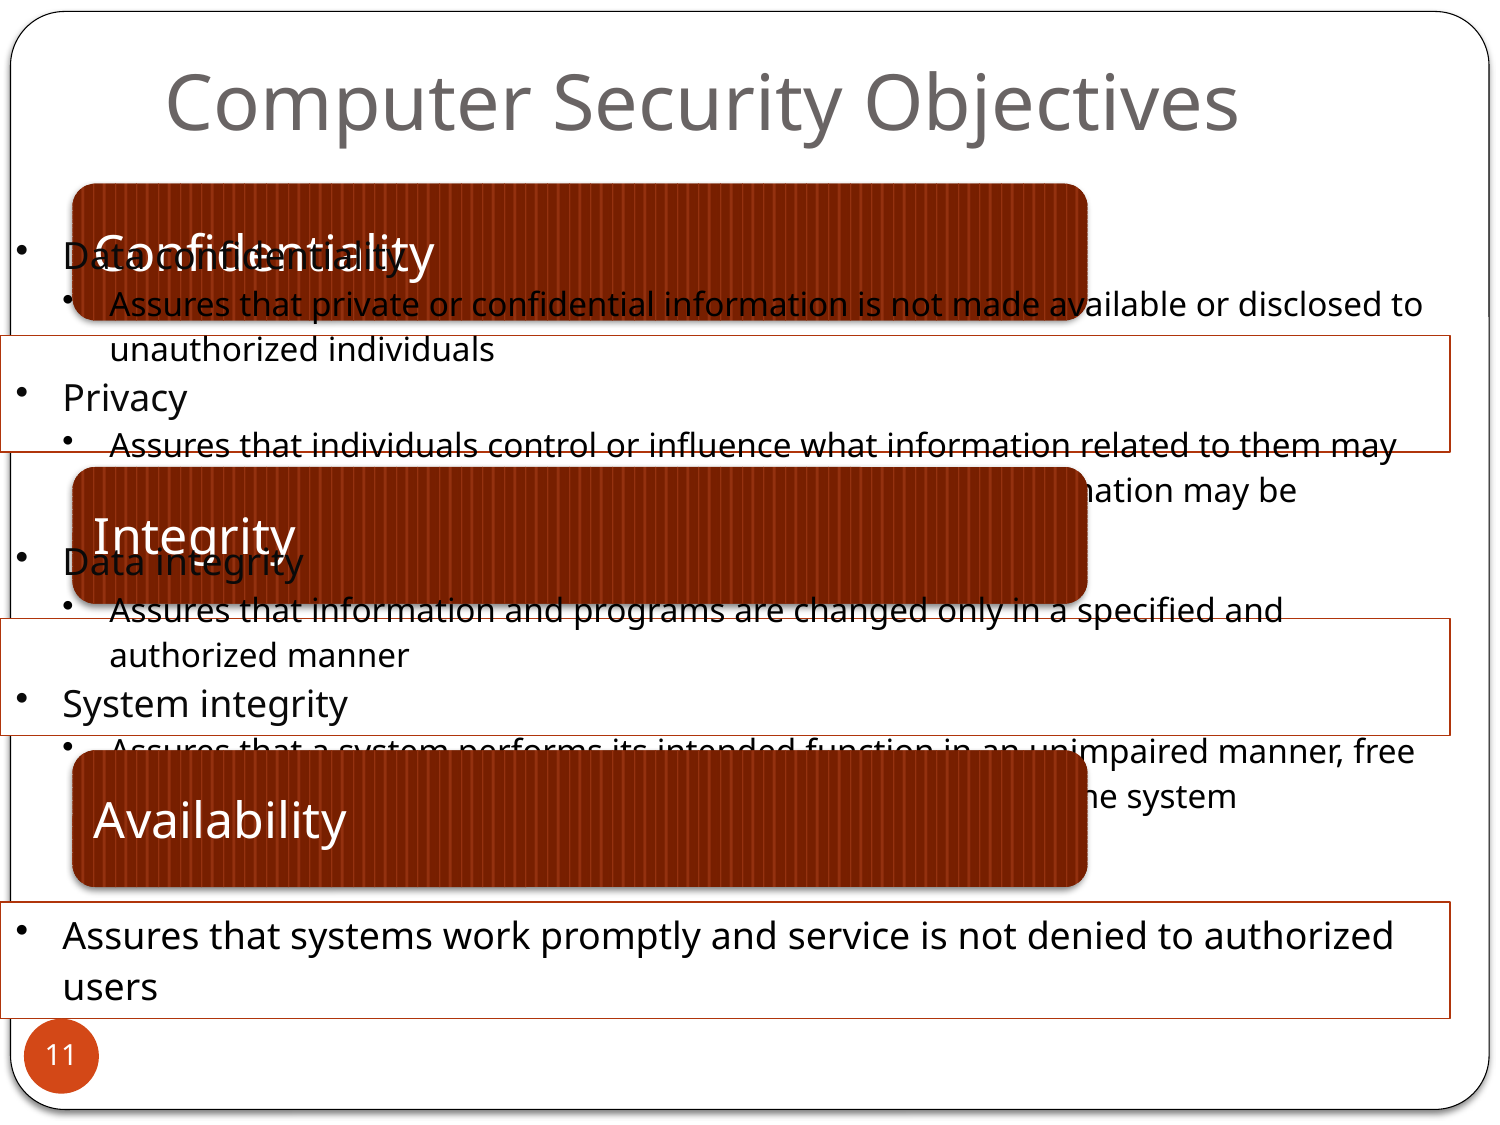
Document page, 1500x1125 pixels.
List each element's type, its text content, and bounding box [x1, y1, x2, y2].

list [0, 168, 1451, 1019]
slide_number 11 [23, 1027, 99, 1094]
title Computer Security Objectives [150, 45, 1425, 161]
